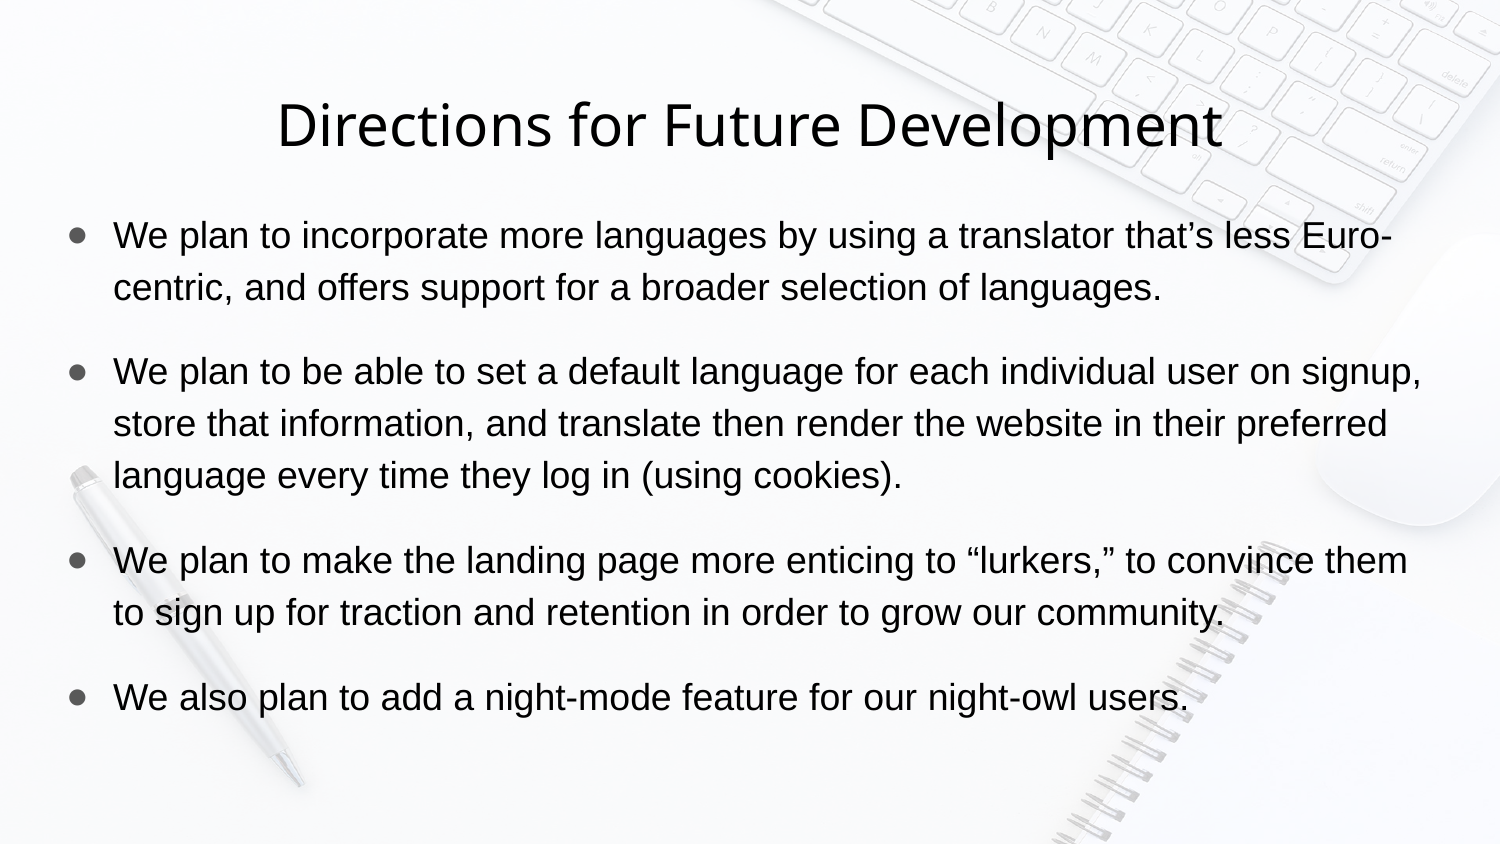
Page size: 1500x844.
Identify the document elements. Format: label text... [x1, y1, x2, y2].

title Directions for Future Development [51, 72, 1449, 167]
list We plan to incorporate more languages by using a translator that’s less Euro-centric, and offers support for a broader selection of languages. We plan to be able to set a default language for each individual user on signup, store that information, and translate then render the website in their preferred language every time they log in (using cookies). We plan to make the landing page more enticing to “lurkers,” to convince them to sign up for traction and retention in order to grow our community. We also plan to add a night-mode feature for our night-owl users. [51, 189, 1449, 750]
